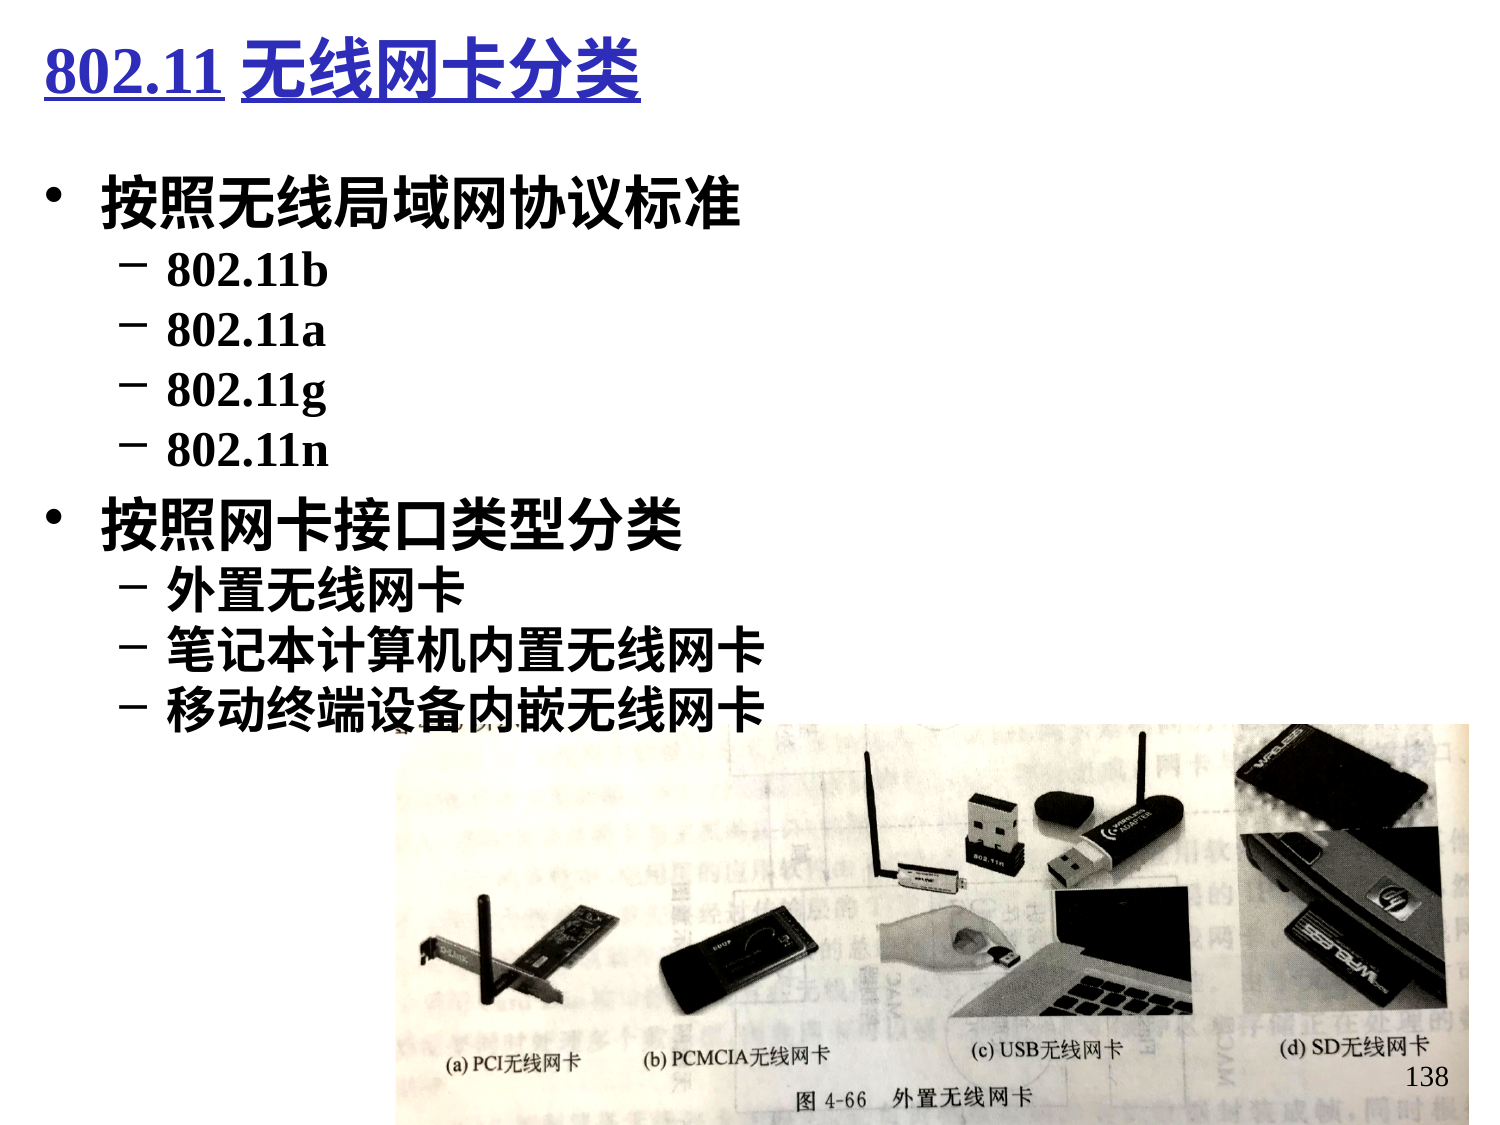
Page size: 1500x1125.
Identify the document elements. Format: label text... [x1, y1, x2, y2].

picture [395, 724, 1470, 1125]
list 802.11无线网卡分类 按照无线局域网协议标准 802.11b 802.11a 802.11g 802.11n 按照网卡接口类型分类 外置无线网卡 笔记本计算机内置无线网卡 移动终端设备内嵌无线网卡 [29, 18, 1389, 799]
